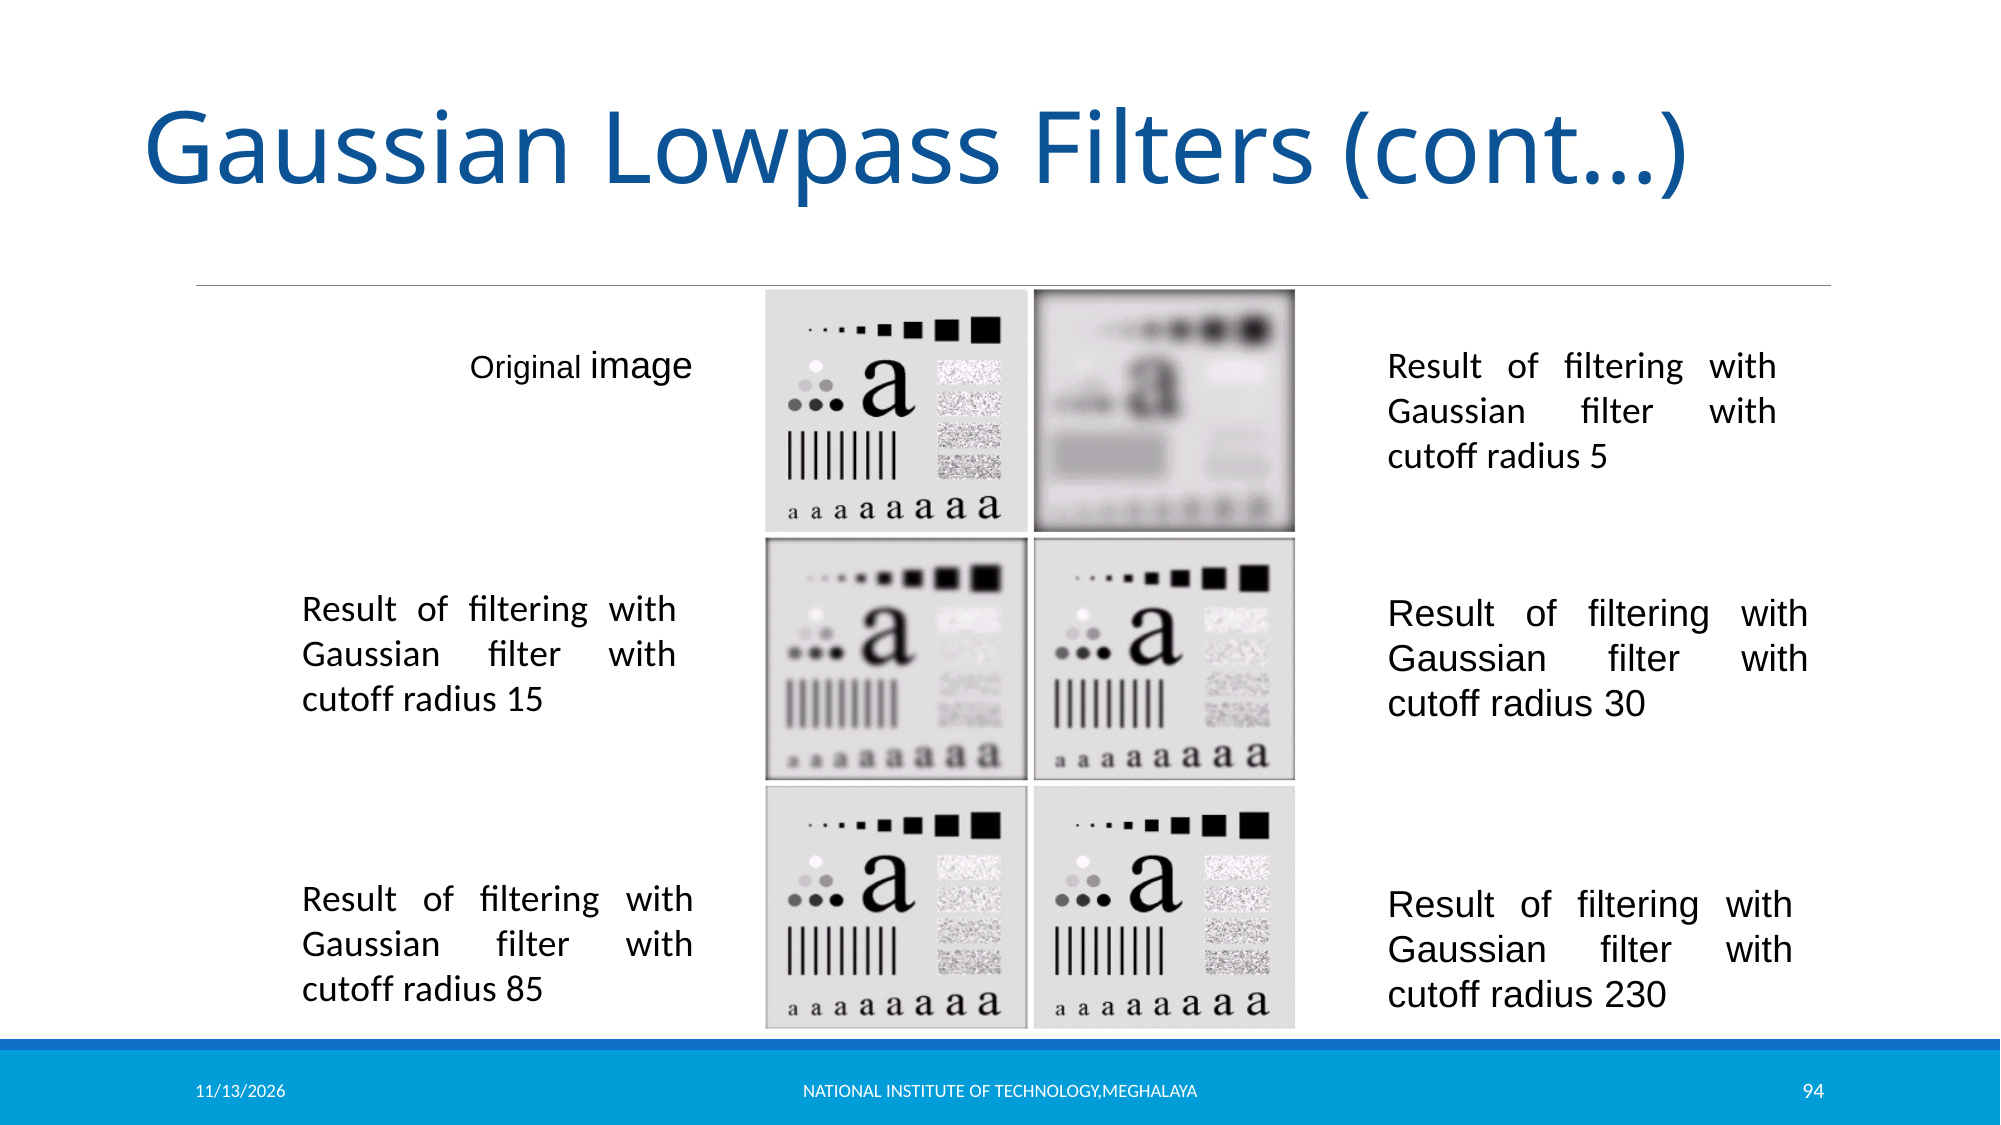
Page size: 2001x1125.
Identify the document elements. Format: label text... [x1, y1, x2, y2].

text_box Result of filtering with Gaussian filter with cutoff radius 15 [302, 583, 678, 719]
title Gaussian Lowpass Filters (cont…) [127, 0, 1778, 212]
text_box Original image [469, 340, 694, 387]
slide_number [180, 1059, 586, 1120]
text_box Result of filtering with Gaussian filter with cutoff radius 230 [1387, 880, 1794, 1016]
slide_number 94 [1624, 1059, 1840, 1120]
text_box Result of filtering with Gaussian filter with cutoff radius 30 [1387, 588, 1809, 724]
text_box Result of filtering with Gaussian filter with cutoff radius 85 [302, 873, 695, 1009]
footer National Institute of Technology,Meghalaya [604, 1059, 1396, 1120]
text_box Result of filtering with Gaussian filter with cutoff radius 5 [1387, 340, 1778, 477]
picture [758, 285, 1314, 1033]
